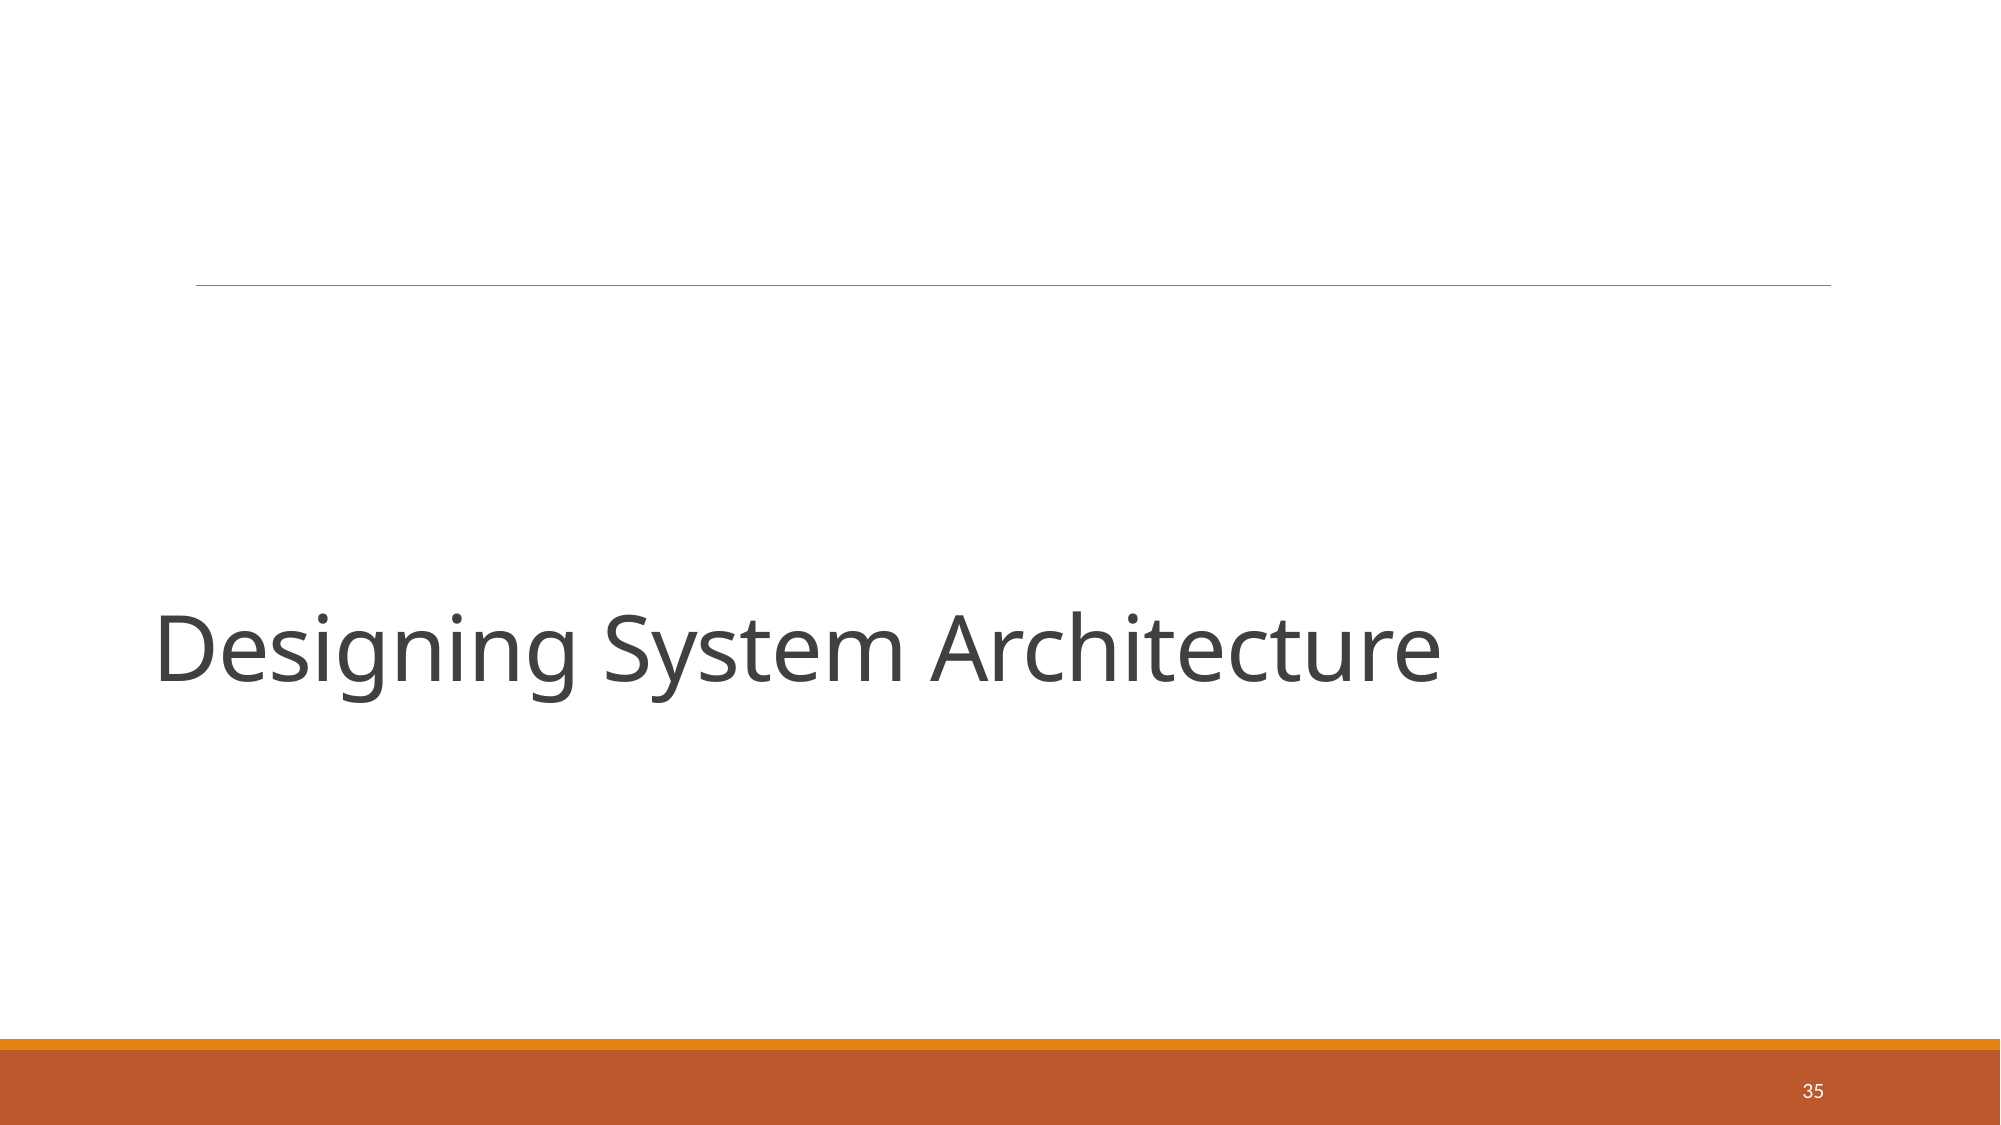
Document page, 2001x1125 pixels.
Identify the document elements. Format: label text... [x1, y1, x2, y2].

title Designing System Architecture [137, 526, 1863, 708]
slide_number 35 [1624, 1059, 1840, 1120]
